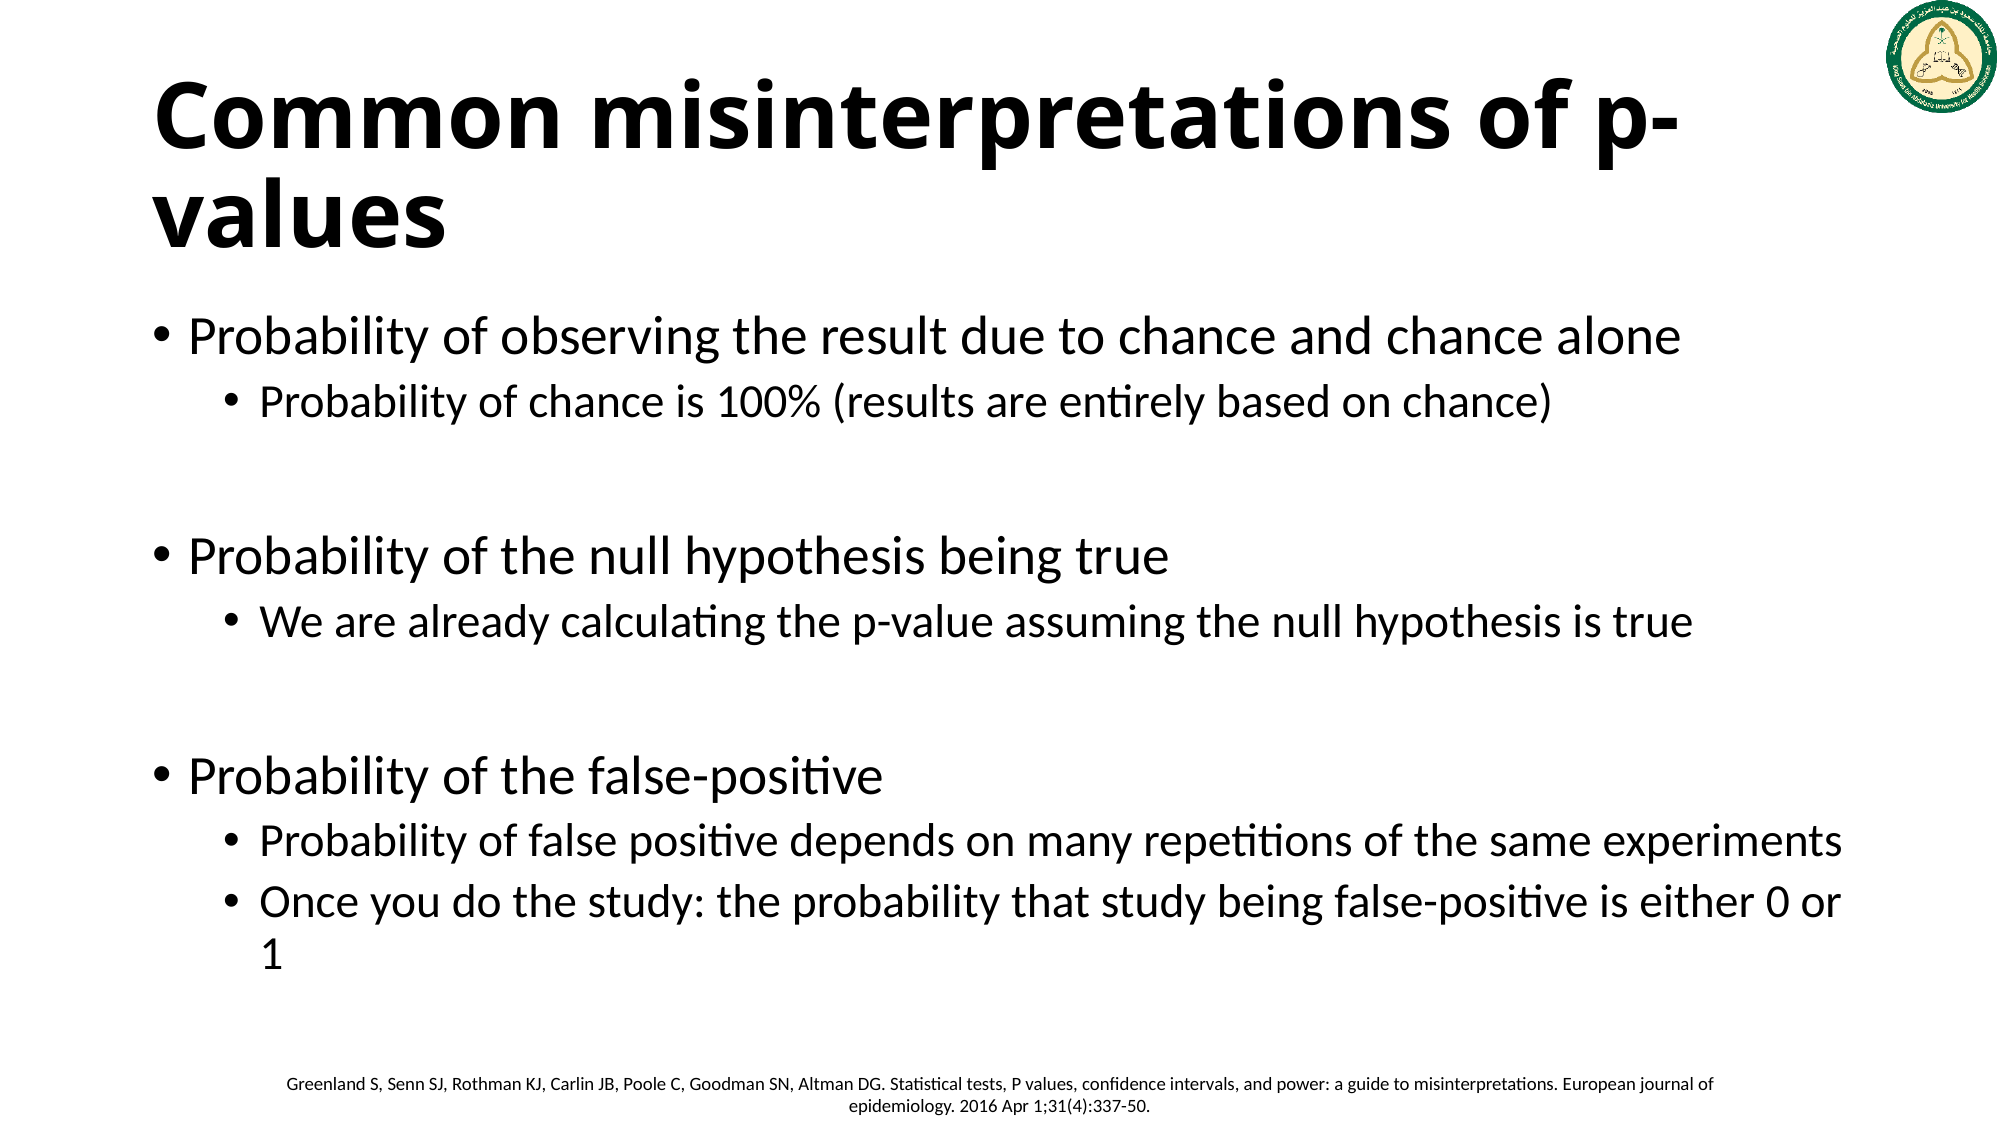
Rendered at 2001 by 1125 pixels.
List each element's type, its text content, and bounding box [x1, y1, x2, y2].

title Common misinterpretations of p-values [137, 59, 1863, 278]
text_box Greenland S, Senn SJ, Rothman KJ, Carlin JB, Poole C, Goodman SN, Altman DG. Statistical tests, P values, confidence intervals, and power: a guide to misinterpretations. European journal of epidemiology. 2016 Apr 1;31(4):337-50. [249, 1064, 1751, 1125]
picture [1886, 0, 1997, 113]
list Probability of observing the result due to chance and chance alone Probability of chance is 100% (results are entirely based on chance) Probability of the null hypothesis being true We are already calculating the p-value assuming the null hypothesis is true Probability of the false-positive Probability of false positive depends on many repetitions of the same experiments Once you do the study: the probability that study being false-positive is either 0 or 1 [137, 299, 1863, 1014]
